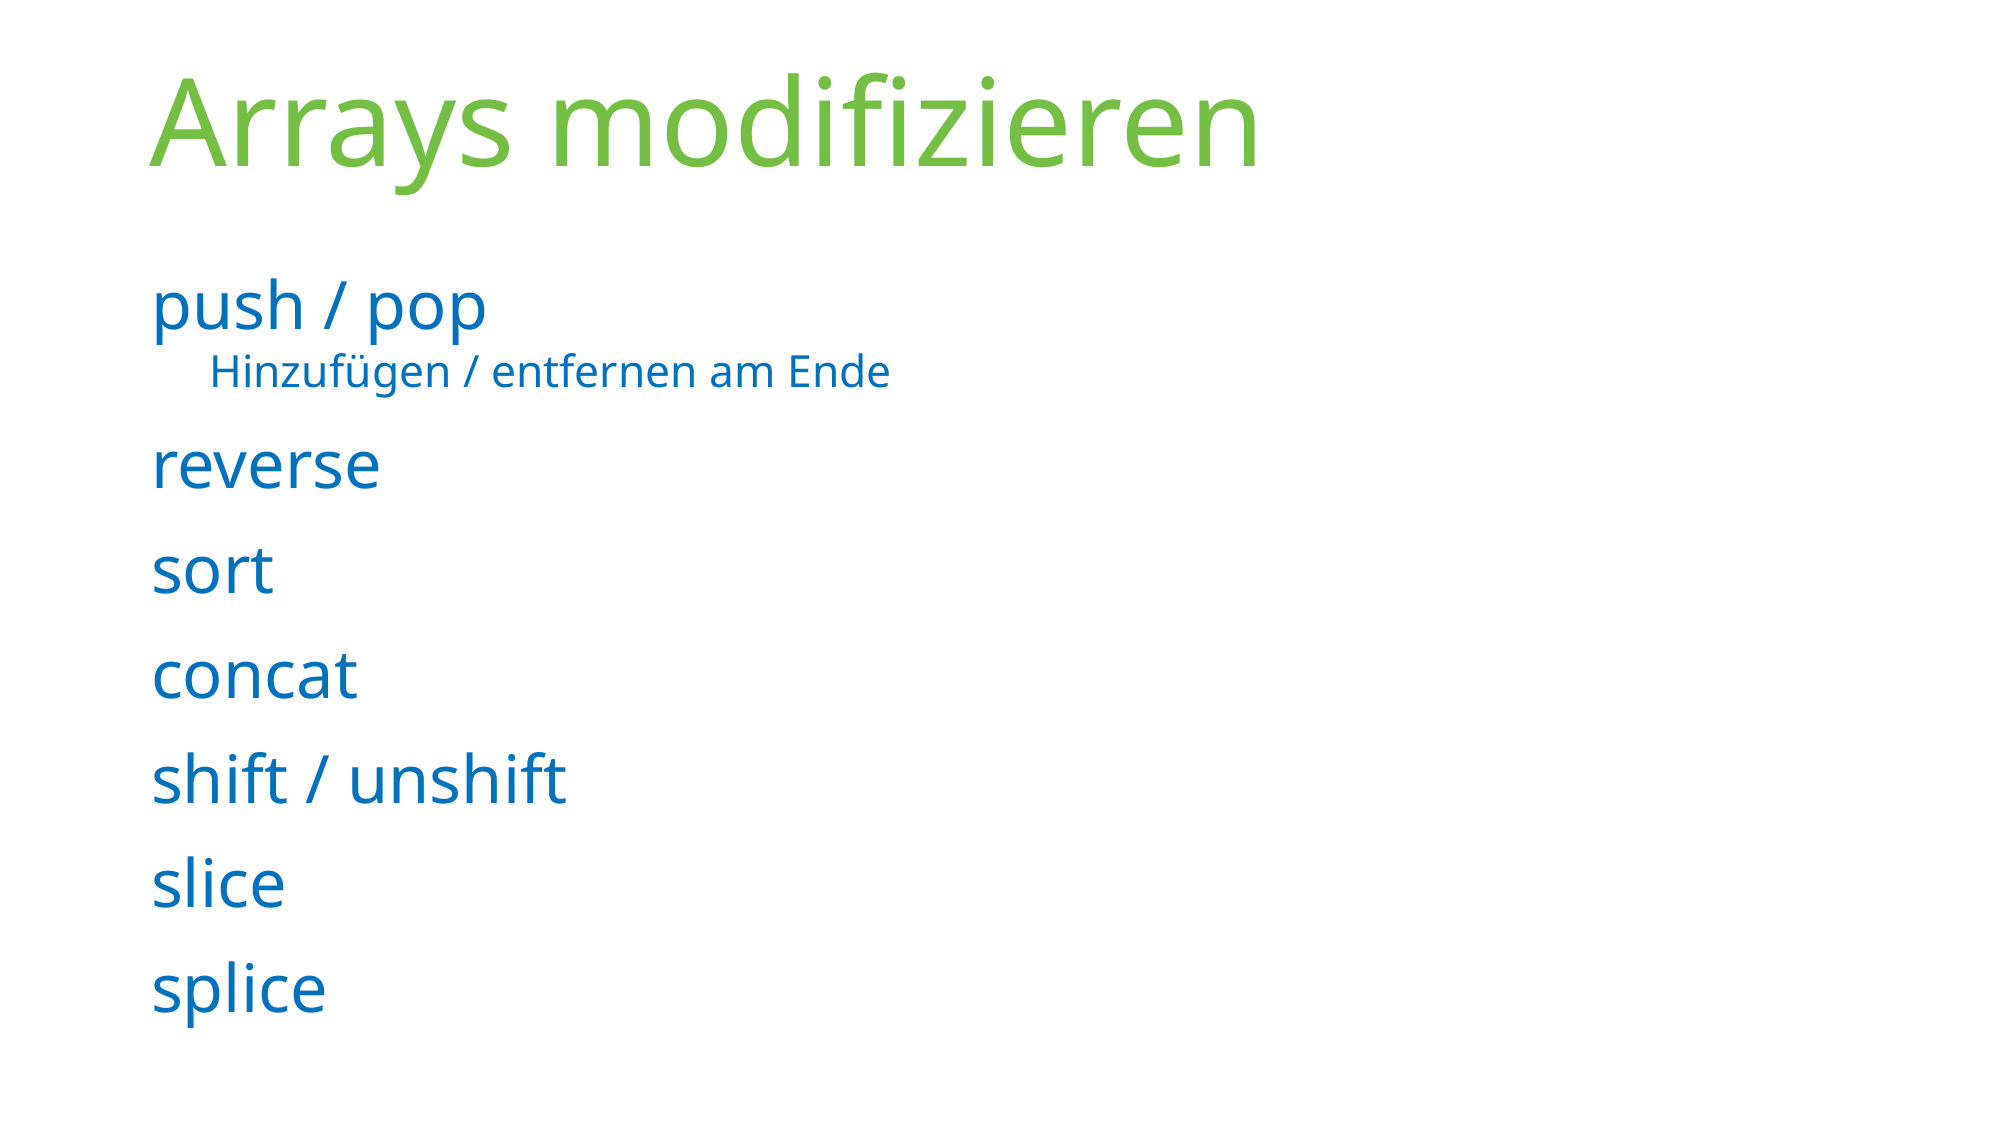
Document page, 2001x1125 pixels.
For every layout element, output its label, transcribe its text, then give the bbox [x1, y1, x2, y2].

title Arrays modifizieren [149, 42, 1945, 192]
list push / pop Hinzufügen / entfernen am Ende reverse sort concat shift / unshift slice splice [149, 263, 1945, 1125]
